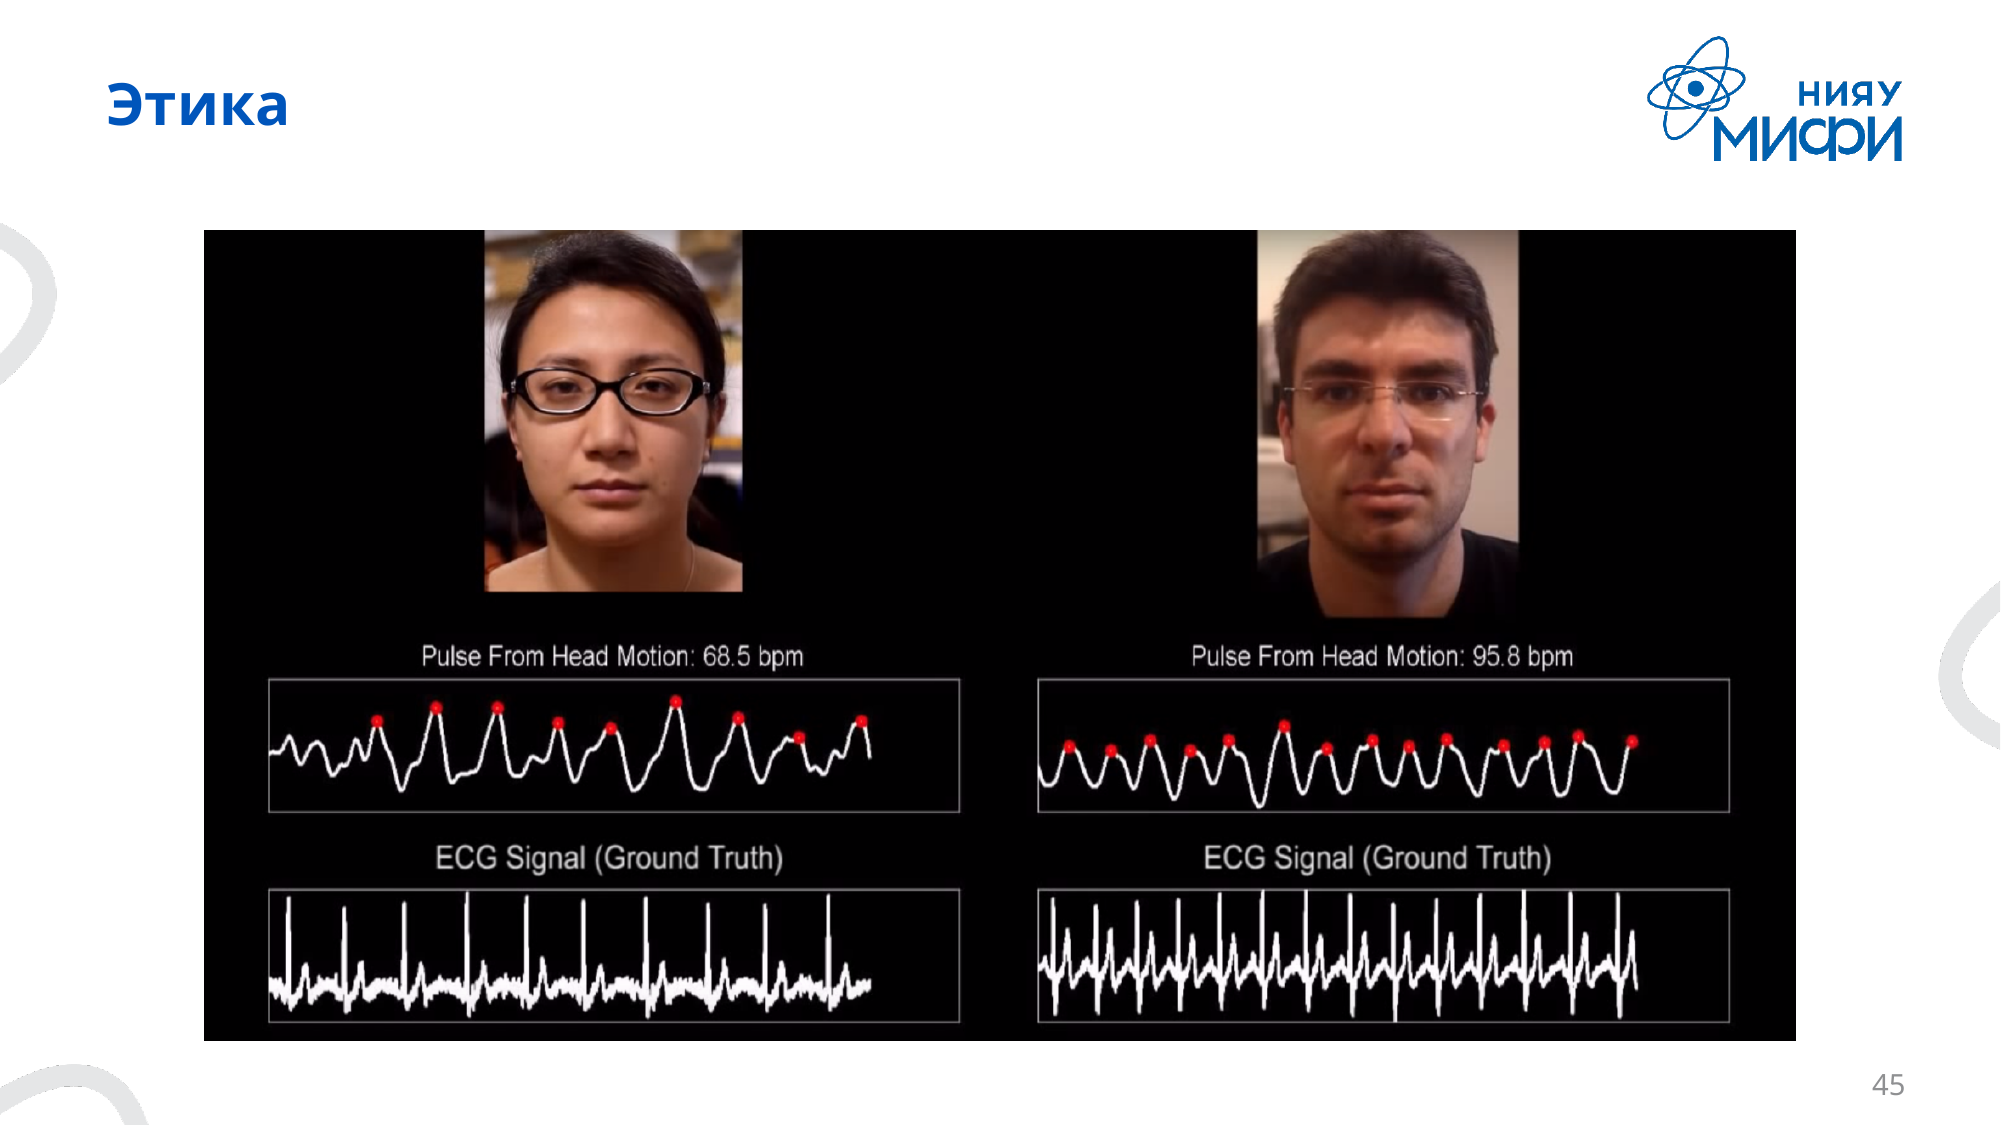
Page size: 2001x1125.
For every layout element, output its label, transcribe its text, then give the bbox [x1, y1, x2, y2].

picture [1637, 27, 1910, 173]
picture [0, 1032, 162, 1125]
title Этика [91, 58, 1601, 145]
picture [1919, 554, 2001, 767]
picture [204, 230, 1796, 1041]
picture [0, 208, 122, 456]
